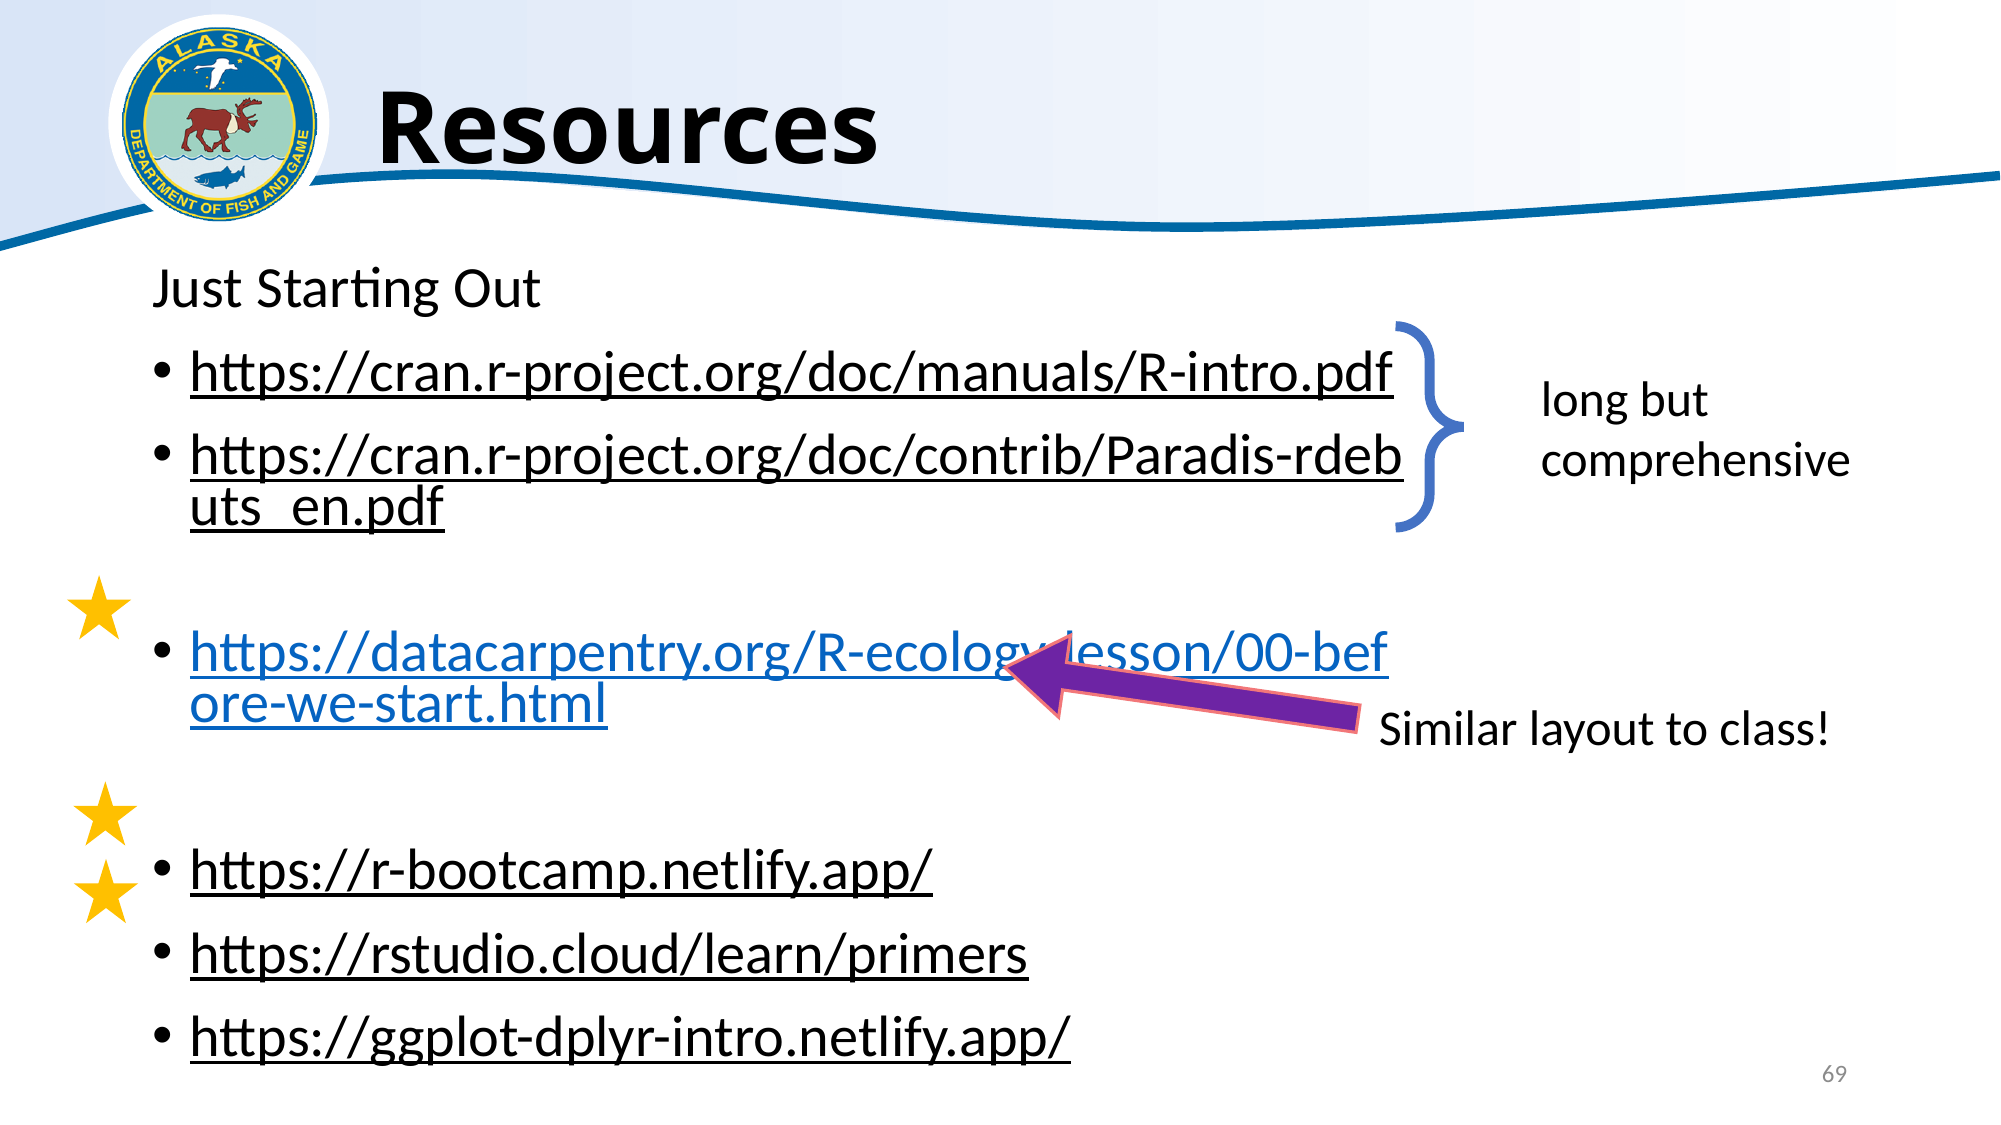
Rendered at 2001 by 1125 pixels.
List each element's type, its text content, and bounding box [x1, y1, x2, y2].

slide_number 69 [1412, 1042, 1863, 1103]
text_box Similar layout to class! [1363, 687, 1932, 763]
text_box [63, 571, 135, 643]
picture [30, 14, 408, 232]
text_box [1003, 633, 1362, 734]
title Resources [359, 30, 1863, 232]
text_box [70, 855, 142, 926]
text_box long but comprehensive [1526, 358, 1879, 494]
list Just Starting Out https://cran.r-project.org/doc/manuals/R-intro.pdf https://cran.r-project.org/doc/contrib/Paradis-rdebuts_en.pdf https://datacarpentry.org/R-ecology-lesson/00-before-we-start.html https://r-bootcamp.netlify.app/ https://rstudio.cloud/learn/primers https://ggplot-dplyr-intro.netlify.app/ [137, 249, 1430, 1066]
text_box [1395, 325, 1464, 529]
text_box [70, 777, 141, 849]
